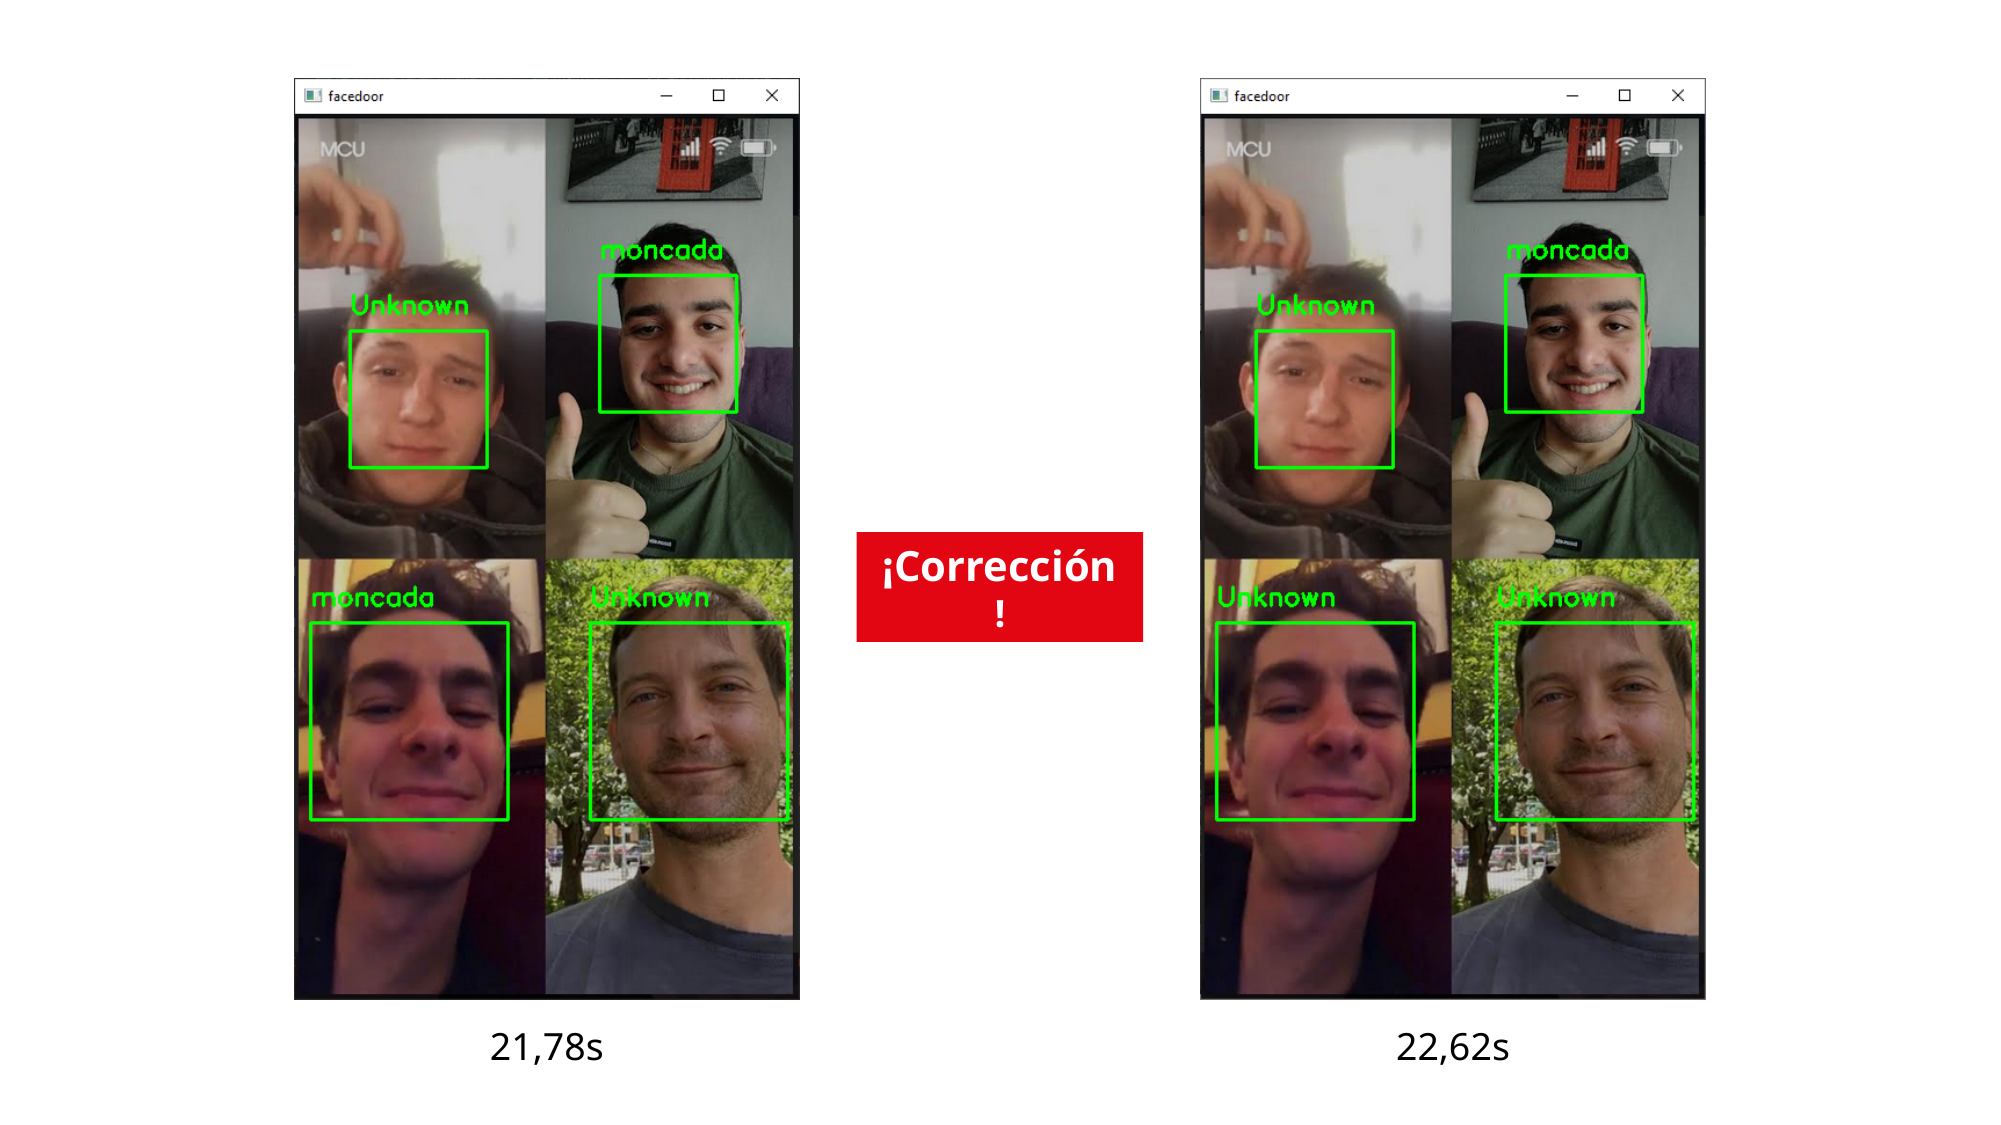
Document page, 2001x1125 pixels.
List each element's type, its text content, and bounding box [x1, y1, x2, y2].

picture [294, 78, 800, 1000]
text_box ¡Corrección! [856, 532, 1144, 642]
text_box 22,62s [1372, 1015, 1534, 1076]
text_box 21,78s [466, 1015, 628, 1076]
picture [1200, 78, 1706, 1000]
